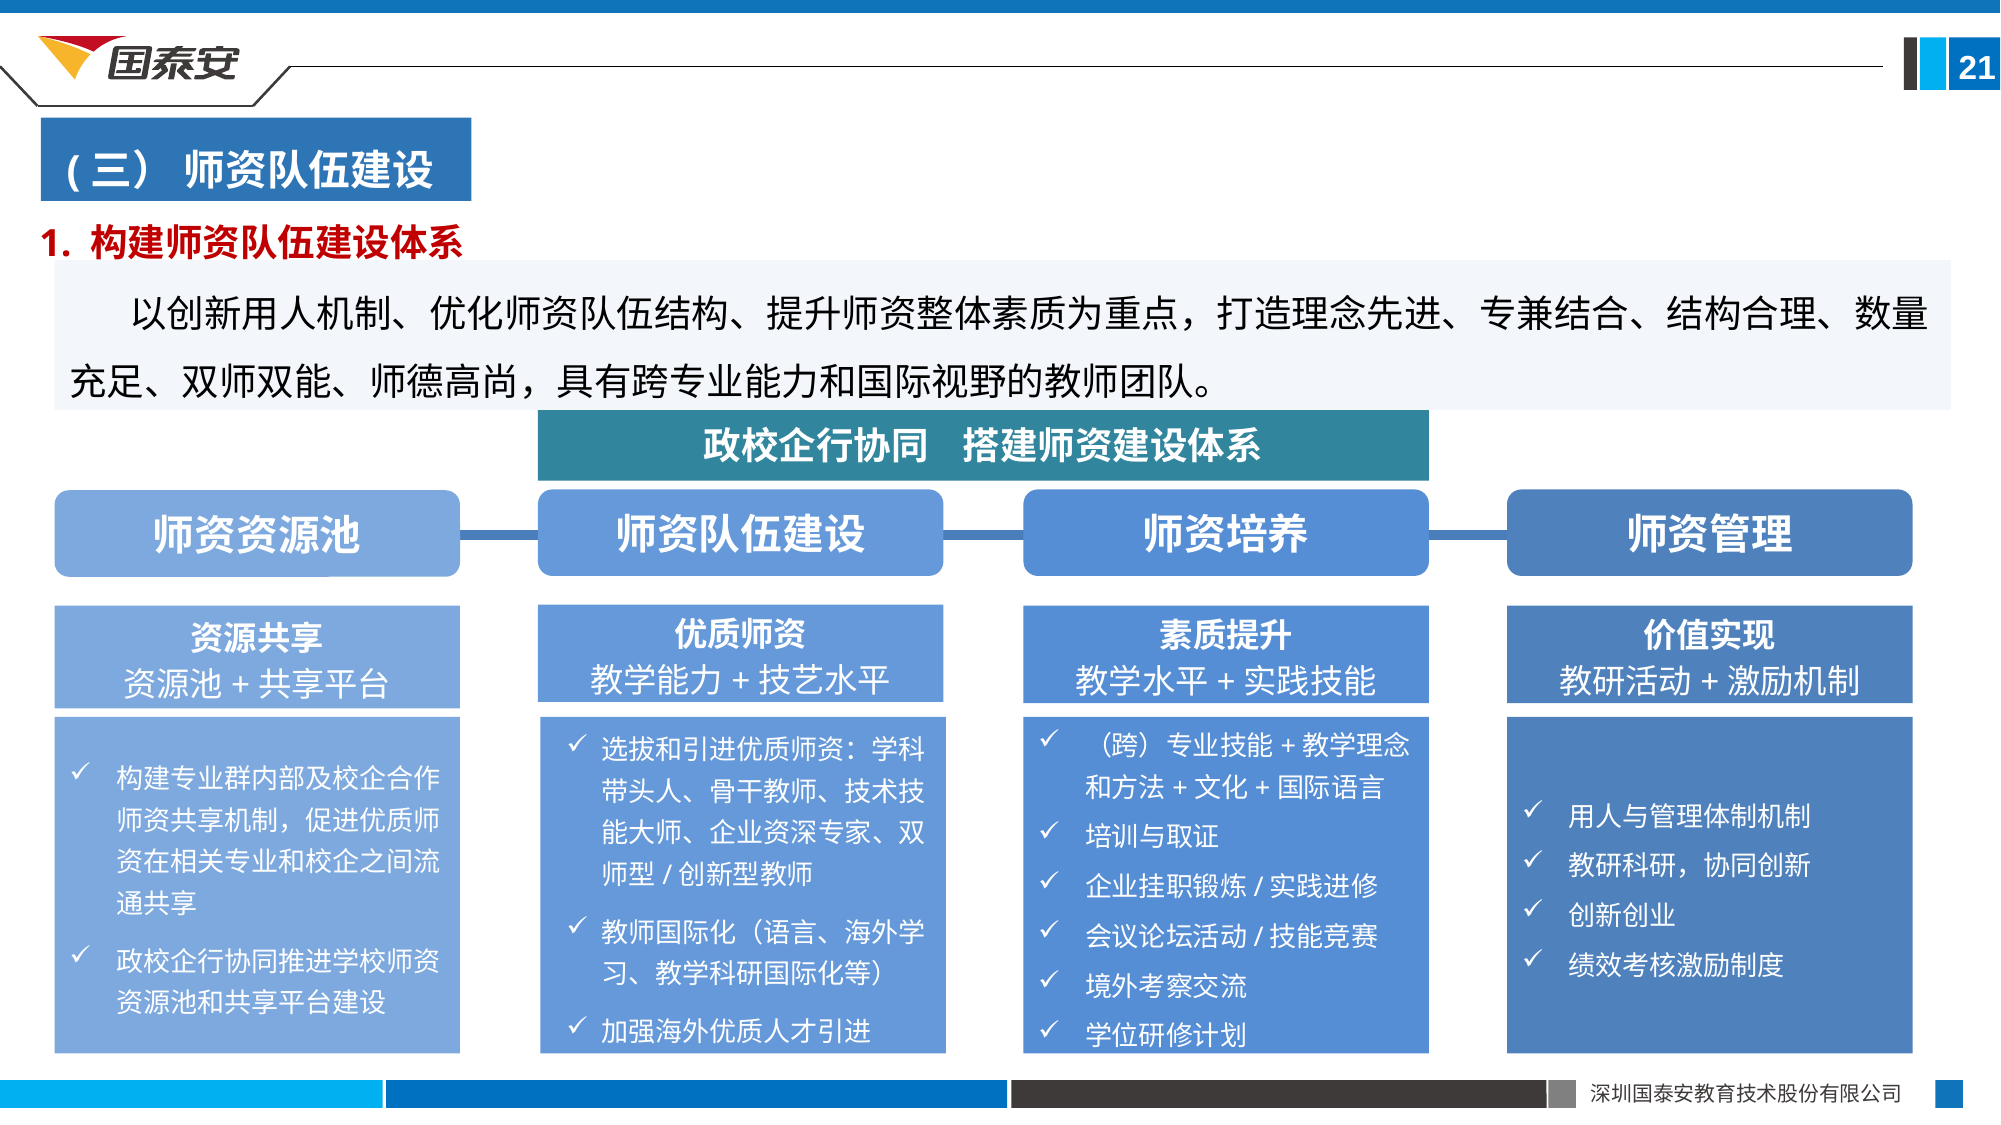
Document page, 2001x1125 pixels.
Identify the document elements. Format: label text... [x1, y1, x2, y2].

text_box [35, 605, 487, 1055]
text_box 师资资源池 [54, 490, 461, 577]
text_box [519, 604, 971, 1054]
text_box 师资队伍建设 [537, 489, 944, 534]
text_box 资源共享 资源池+共享平台 [54, 605, 460, 709]
text_box 选拔和引进优质师资：学科带头人、骨干教师、技术技能大师、企业资深专家、双师型/创新型教师 教师国际化（语言、海外学习、教学科研国际化等） 加强海外优质人才引进 [540, 716, 946, 1054]
text_box 师资培养 [1023, 536, 1429, 576]
text_box 师资队伍建设 [537, 536, 944, 576]
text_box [40, 117, 485, 202]
text_box 1. 构建师资队伍建设体系 [24, 197, 565, 271]
text_box [1004, 604, 1456, 1054]
text_box 构建专业群内部及校企合作师资共享机制，促进优质师资在相关专业和校企之间流通共享 政校企行协同推进学校师资资源池和共享平台建设 [54, 716, 460, 1054]
text_box 师资管理 [1507, 489, 1913, 576]
text_box 优质师资 教学能力+技艺水平 [537, 604, 944, 702]
text_box 政校企行协同 搭建师资建设体系 [537, 410, 1429, 481]
text_box 以创新用人机制、优化师资队伍结构、提升师资整体素质为重点，打造理念先进、专兼结合、结构合理、数量充足、双师双能、师德高尚，具有跨专业能力和国际视野的教师团队。 [54, 260, 1951, 410]
text_box [1488, 604, 1940, 1054]
text_box 21 [1944, 38, 2000, 94]
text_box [0, 66, 290, 106]
text_box 师资培养 [1023, 489, 1429, 534]
